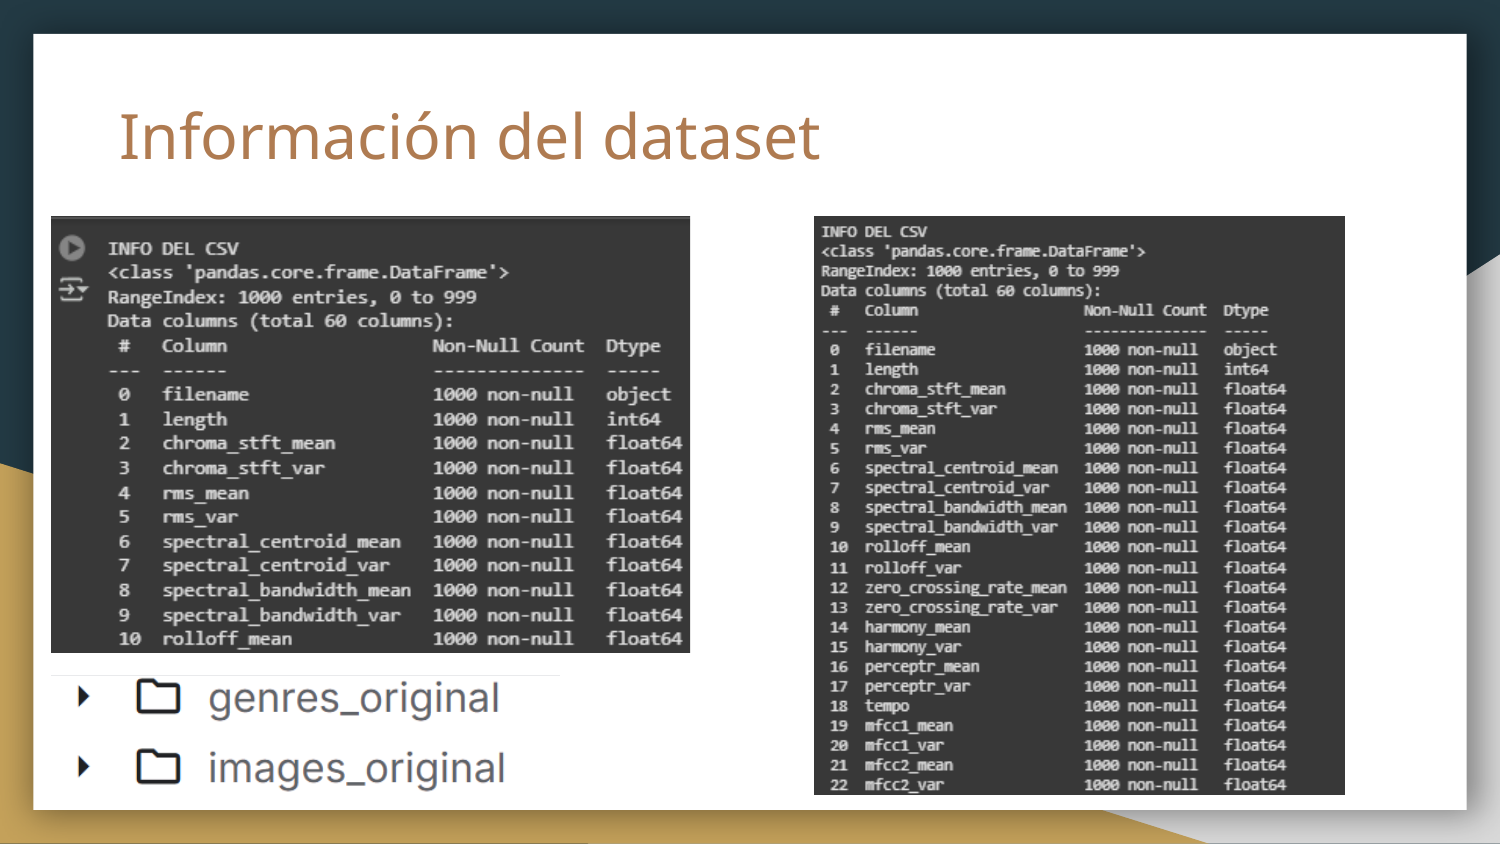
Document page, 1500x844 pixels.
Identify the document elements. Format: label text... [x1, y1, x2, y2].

picture [814, 216, 1345, 795]
picture [50, 216, 691, 653]
picture [50, 674, 560, 808]
title Información del dataset [104, 82, 1336, 239]
